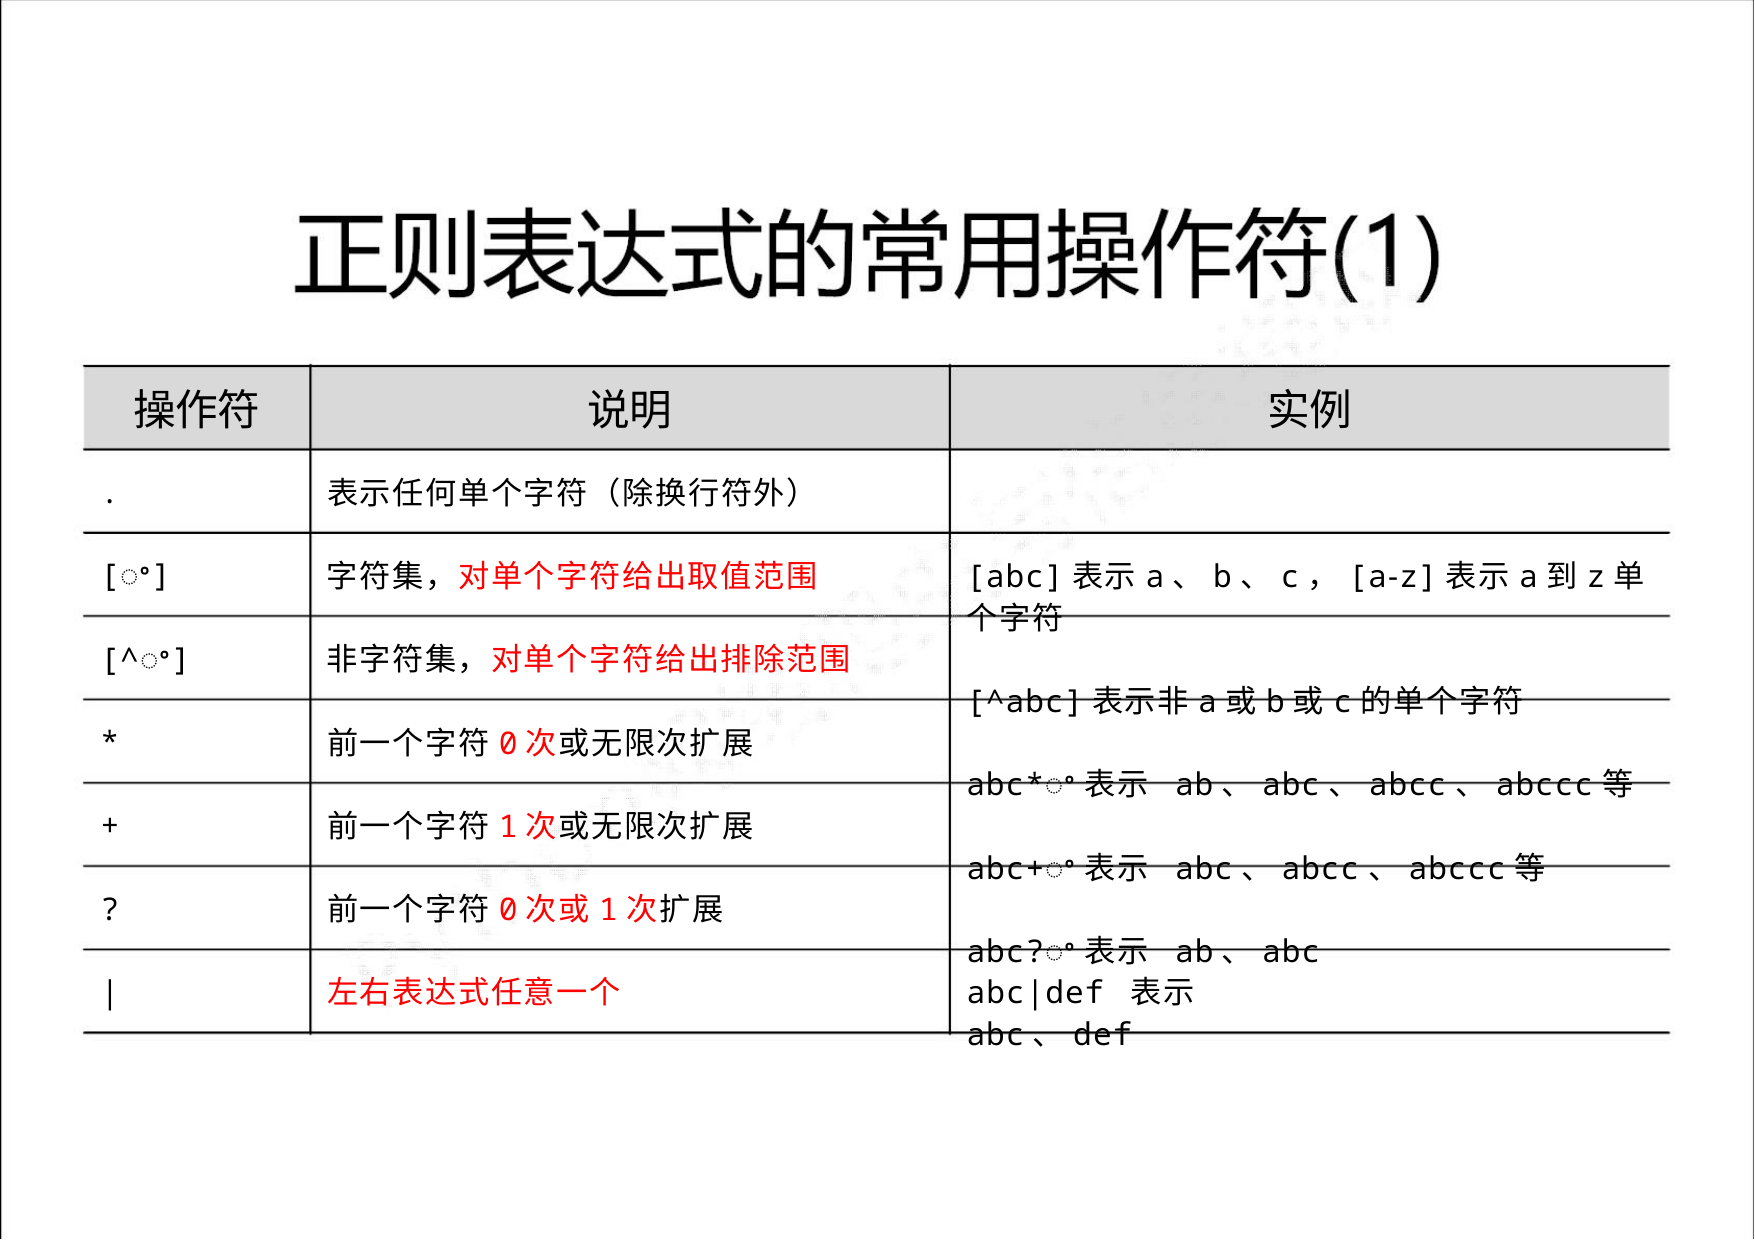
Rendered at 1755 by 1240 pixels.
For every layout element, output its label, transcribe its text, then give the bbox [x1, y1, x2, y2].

text_box * + ? | [100, 722, 143, 1010]
text_box . [100, 472, 143, 510]
text_box 表示任何单个字符（除换行符外） [326, 468, 1108, 511]
text_box 字符集，对单个字符给出取值范围 非字符集，对单个字符给出排除范围 前一个字符0次或无限次扩展 前一个字符1次或无限次扩展 前一个字符0次或1次扩展 [326, 551, 877, 928]
text_box 左右表达式任意一个 [327, 968, 647, 1011]
text_box [0, 0, 1754, 1239]
text_box [abc]表示a、b、c，[a‐z]表示a到z单个字符 [^abc]表示非a或b或c的单个字符 abc*ꢀ表示 ab、abc、abcc、abccc等 abc+ꢀ表示 abc、abcc、abccc等 abc?ꢀ表示 ab、abc [966, 551, 1658, 969]
text_box 实例 [1267, 378, 1377, 434]
text_box abc|def 表示 abc、def [966, 968, 1363, 1052]
text_box [^ꢀ] [100, 639, 199, 677]
text_box 操作符 [133, 378, 286, 434]
text_box [ꢀ] [100, 556, 180, 594]
text_box 说明 [587, 378, 697, 434]
